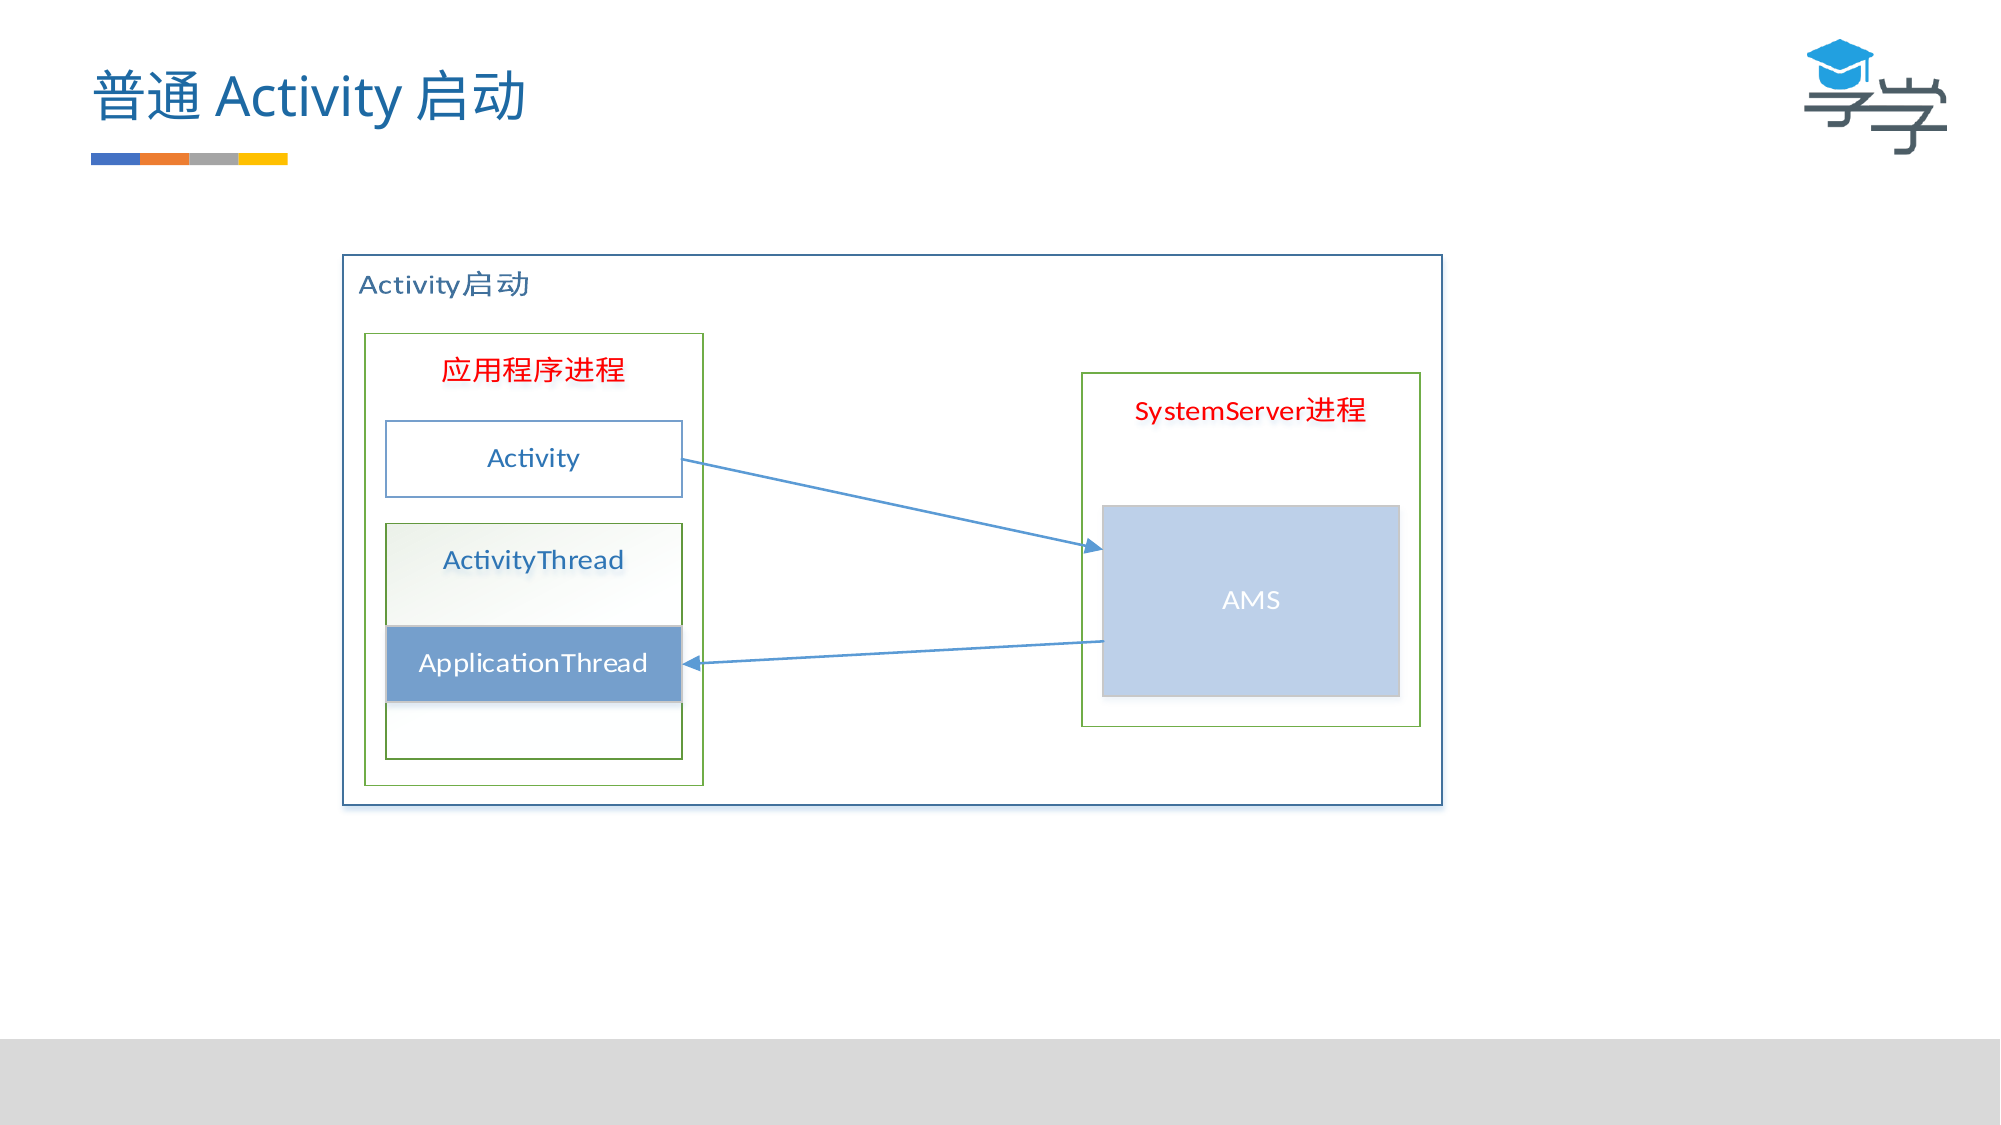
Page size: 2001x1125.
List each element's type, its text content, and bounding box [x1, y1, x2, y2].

picture [1799, 20, 1952, 173]
text_box 普通Activity启动 [91, 60, 1086, 128]
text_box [332, 248, 1453, 818]
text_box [90, 152, 288, 166]
